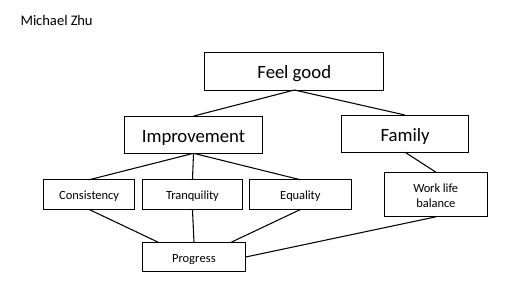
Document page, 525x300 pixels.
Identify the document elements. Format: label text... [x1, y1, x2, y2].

text_box Equality [249, 179, 352, 210]
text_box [89, 209, 159, 243]
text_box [231, 209, 301, 243]
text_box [193, 90, 295, 117]
text_box Improvement [124, 116, 263, 153]
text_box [89, 153, 192, 180]
text_box Feel good [204, 52, 384, 90]
text_box Progress [142, 242, 246, 272]
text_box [405, 152, 436, 173]
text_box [294, 90, 406, 116]
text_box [245, 217, 436, 258]
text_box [194, 153, 301, 180]
text_box Consistency [43, 179, 135, 210]
text_box Work life balance [384, 172, 488, 217]
text_box Tranquility [142, 180, 243, 210]
title Michael Zhu [5, 5, 518, 37]
text_box Family [341, 115, 469, 153]
